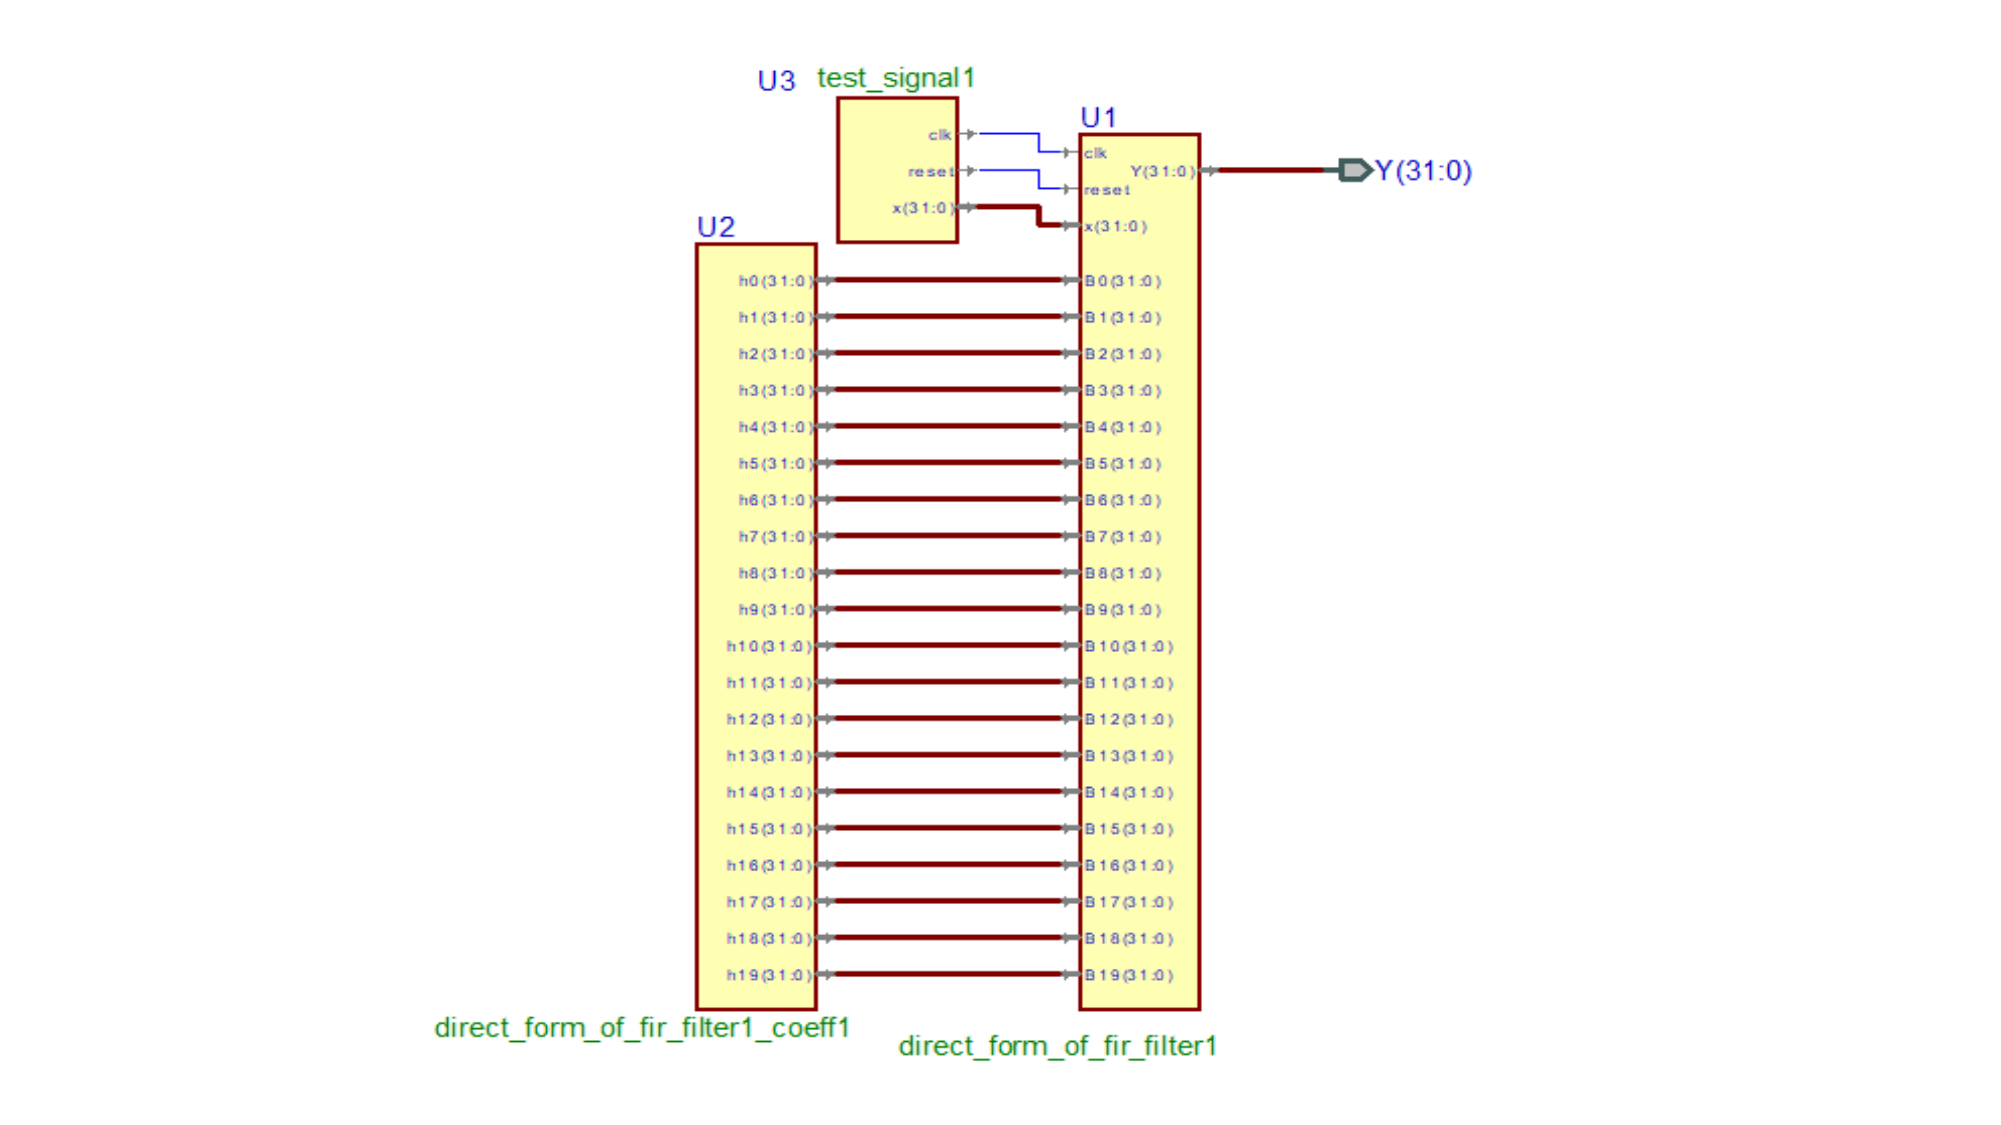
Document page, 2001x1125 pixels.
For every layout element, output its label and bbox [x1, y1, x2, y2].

picture [433, 60, 1547, 1083]
